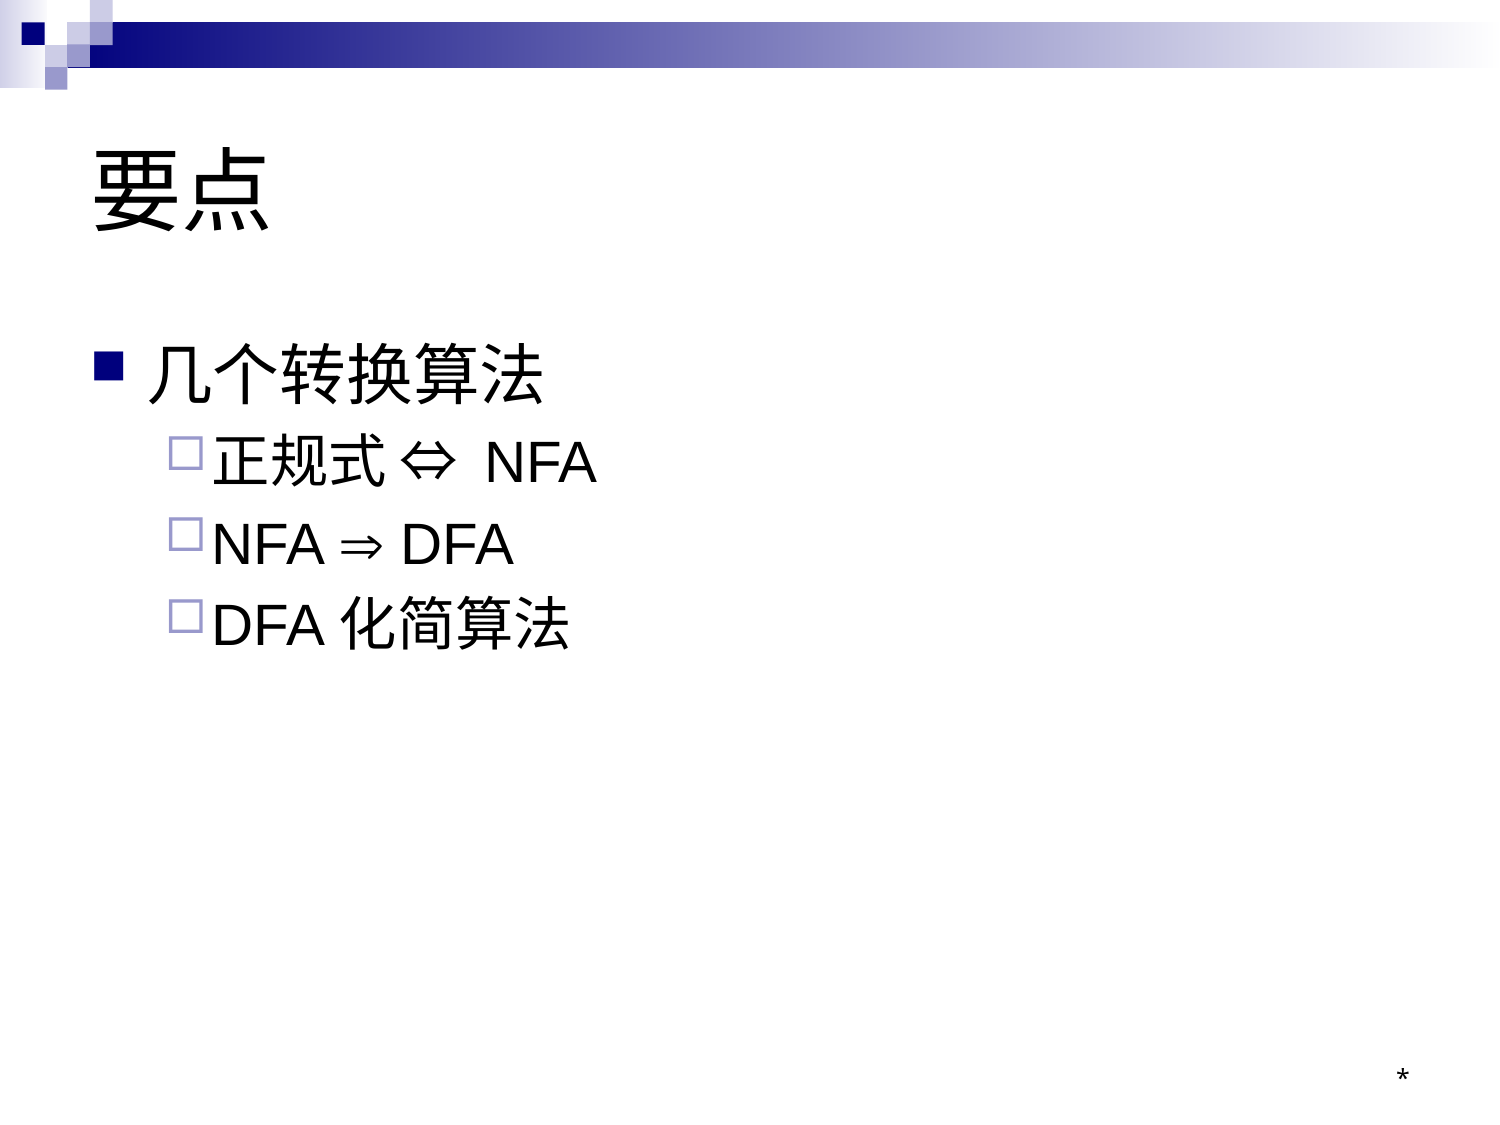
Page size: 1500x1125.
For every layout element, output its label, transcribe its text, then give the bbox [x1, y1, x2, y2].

slide_number * [1074, 1025, 1425, 1100]
list 几个转换算法 正规式 ⇔ NFA NFA  DFA DFA化简算法 [74, 324, 1426, 963]
title 要点 [74, 74, 1426, 301]
